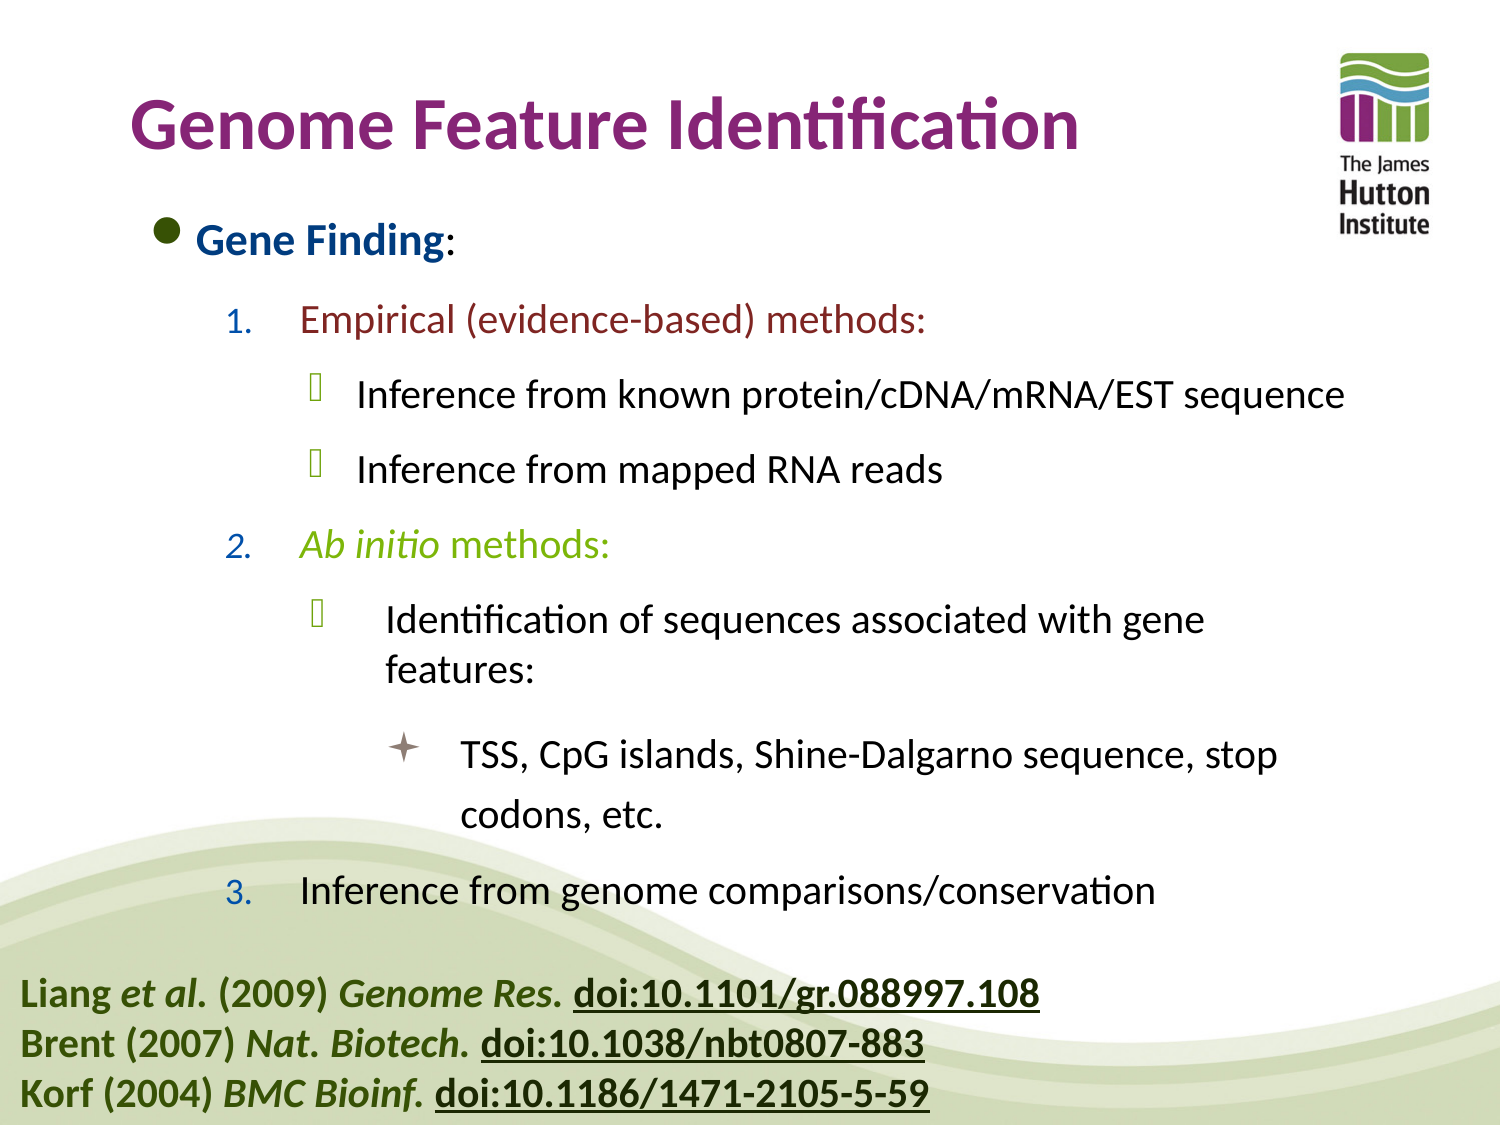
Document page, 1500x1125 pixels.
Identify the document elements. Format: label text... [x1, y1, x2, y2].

text_box Liang et al. (2009) Genome Res. doi:10.1101/gr.088997.108 Brent (2007) Nat. Biotech. doi:10.1038/nbt0807-883 Korf (2004) BMC Bioinf. doi:10.1186/1471-2105-5-59 [5, 958, 1056, 1124]
title Genome Feature Identification [130, 65, 1291, 174]
picture [0, 0, 1500, 1125]
list Gene Finding: Empirical (evidence-based) methods: Inference from known protein/cDNA/mRNA/EST sequence Inference from mapped RNA reads Ab initio methods: Identification of sequences associated with gene features: TSS, CpG islands, Shine-Dalgarno sequence, stop codons, etc. Inference from genome comparisons/conservation [130, 190, 1376, 978]
